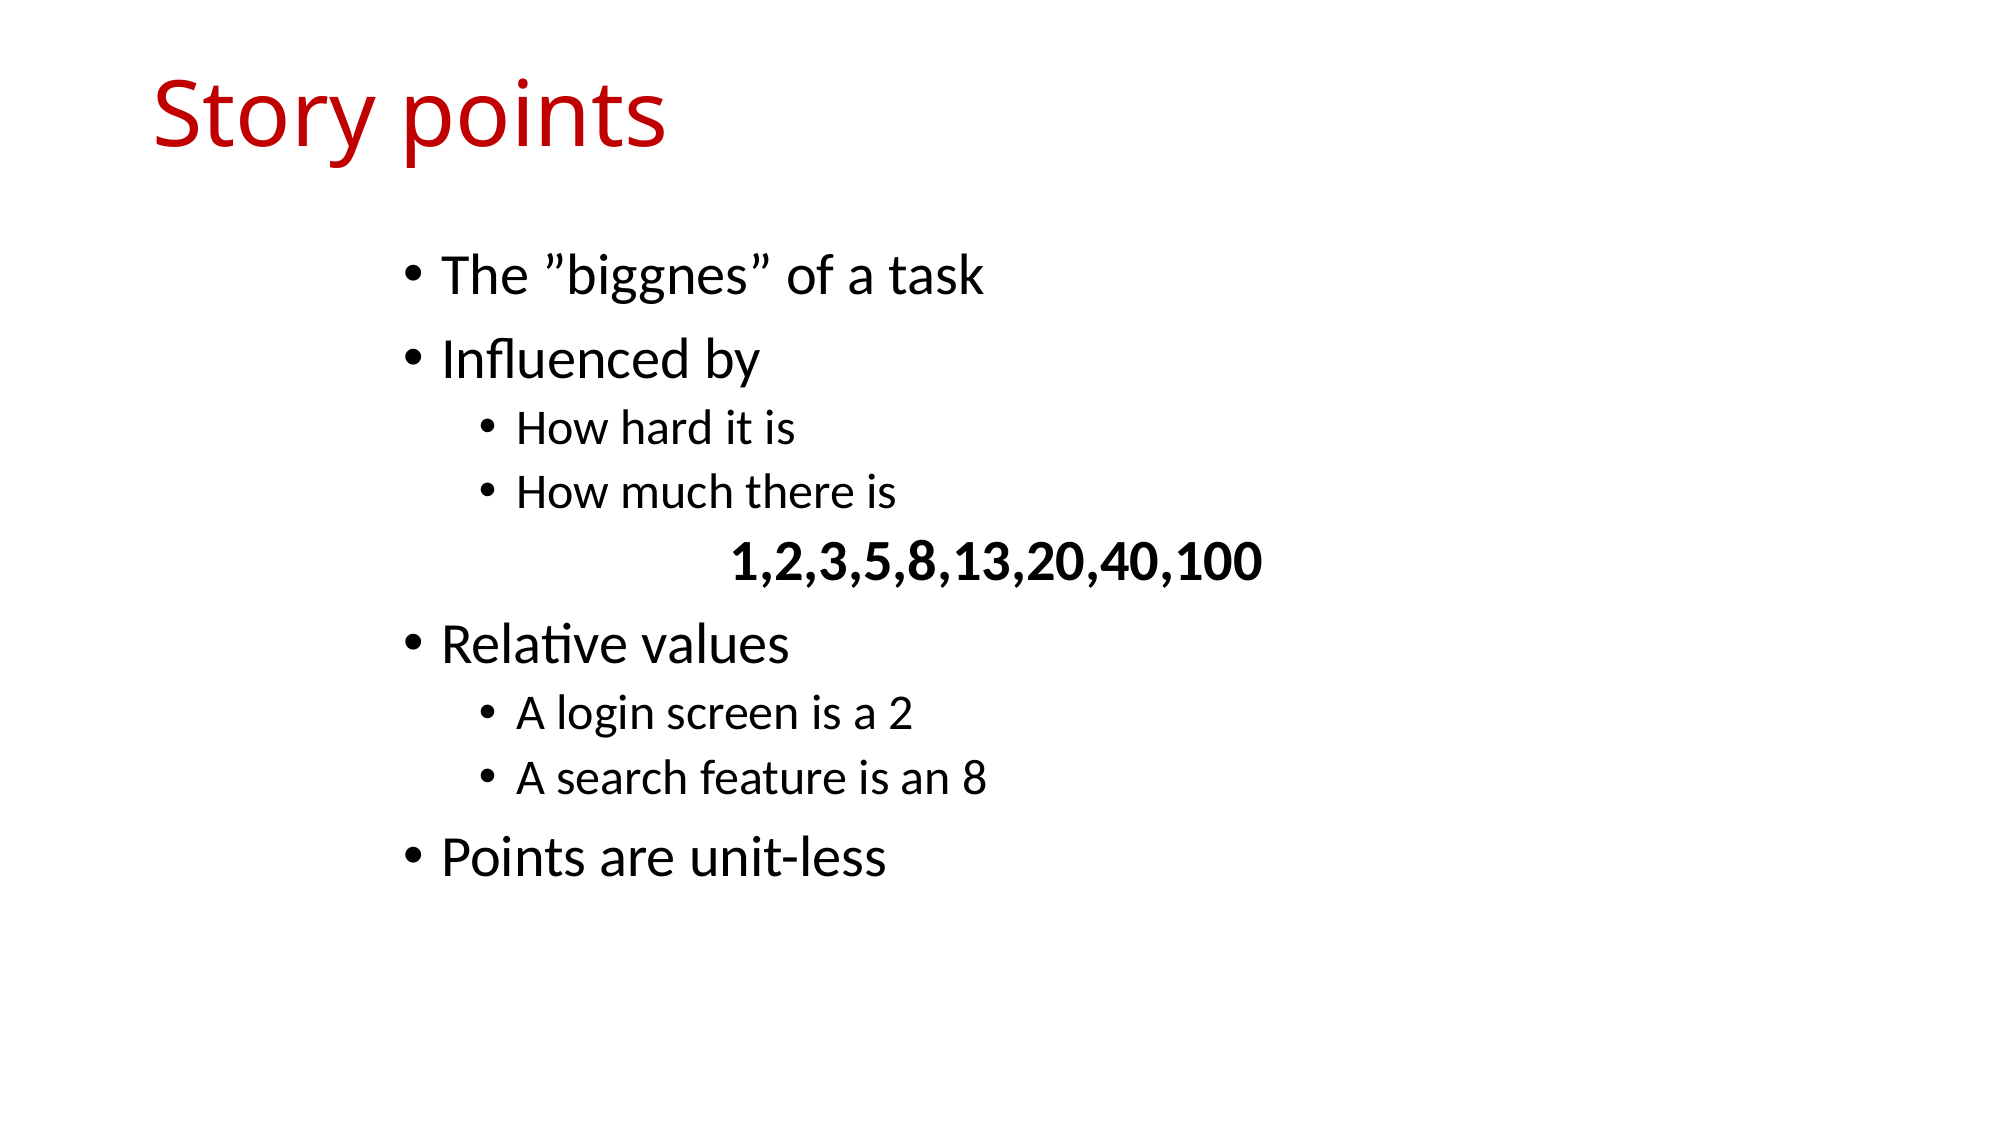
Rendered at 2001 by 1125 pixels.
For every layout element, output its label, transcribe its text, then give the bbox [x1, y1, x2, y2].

title Story points [137, 59, 1863, 278]
list The ”biggnes” of a task Influenced by How hard it is How much there is 1,2,3,5,8,13,20,40,100 Relative values A login screen is a 2 A search feature is an 8 Points are unit-less [388, 236, 1612, 1054]
